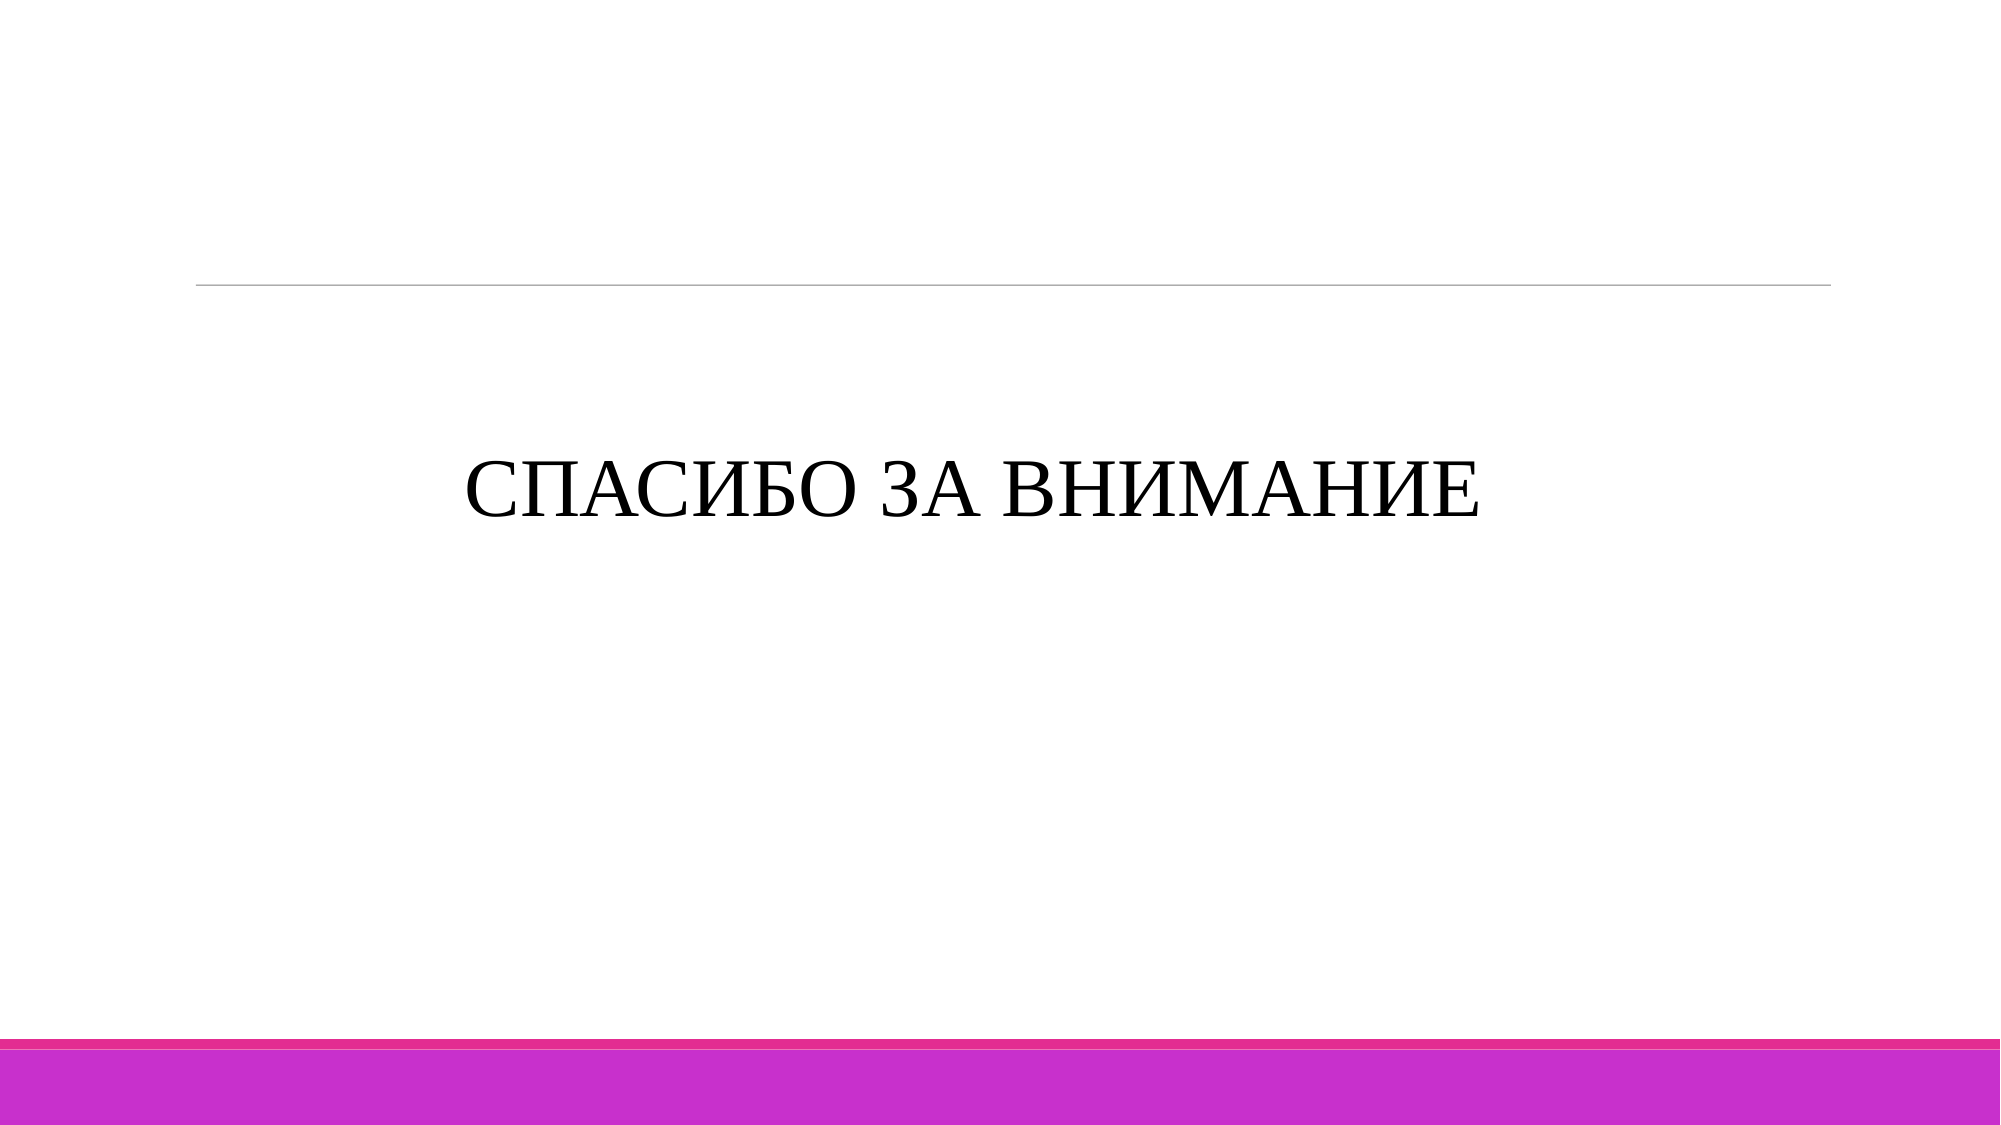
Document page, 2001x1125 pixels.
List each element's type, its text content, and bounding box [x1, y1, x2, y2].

title СПАСИБО ЗА ВНИМАНИЕ [464, 432, 1536, 534]
